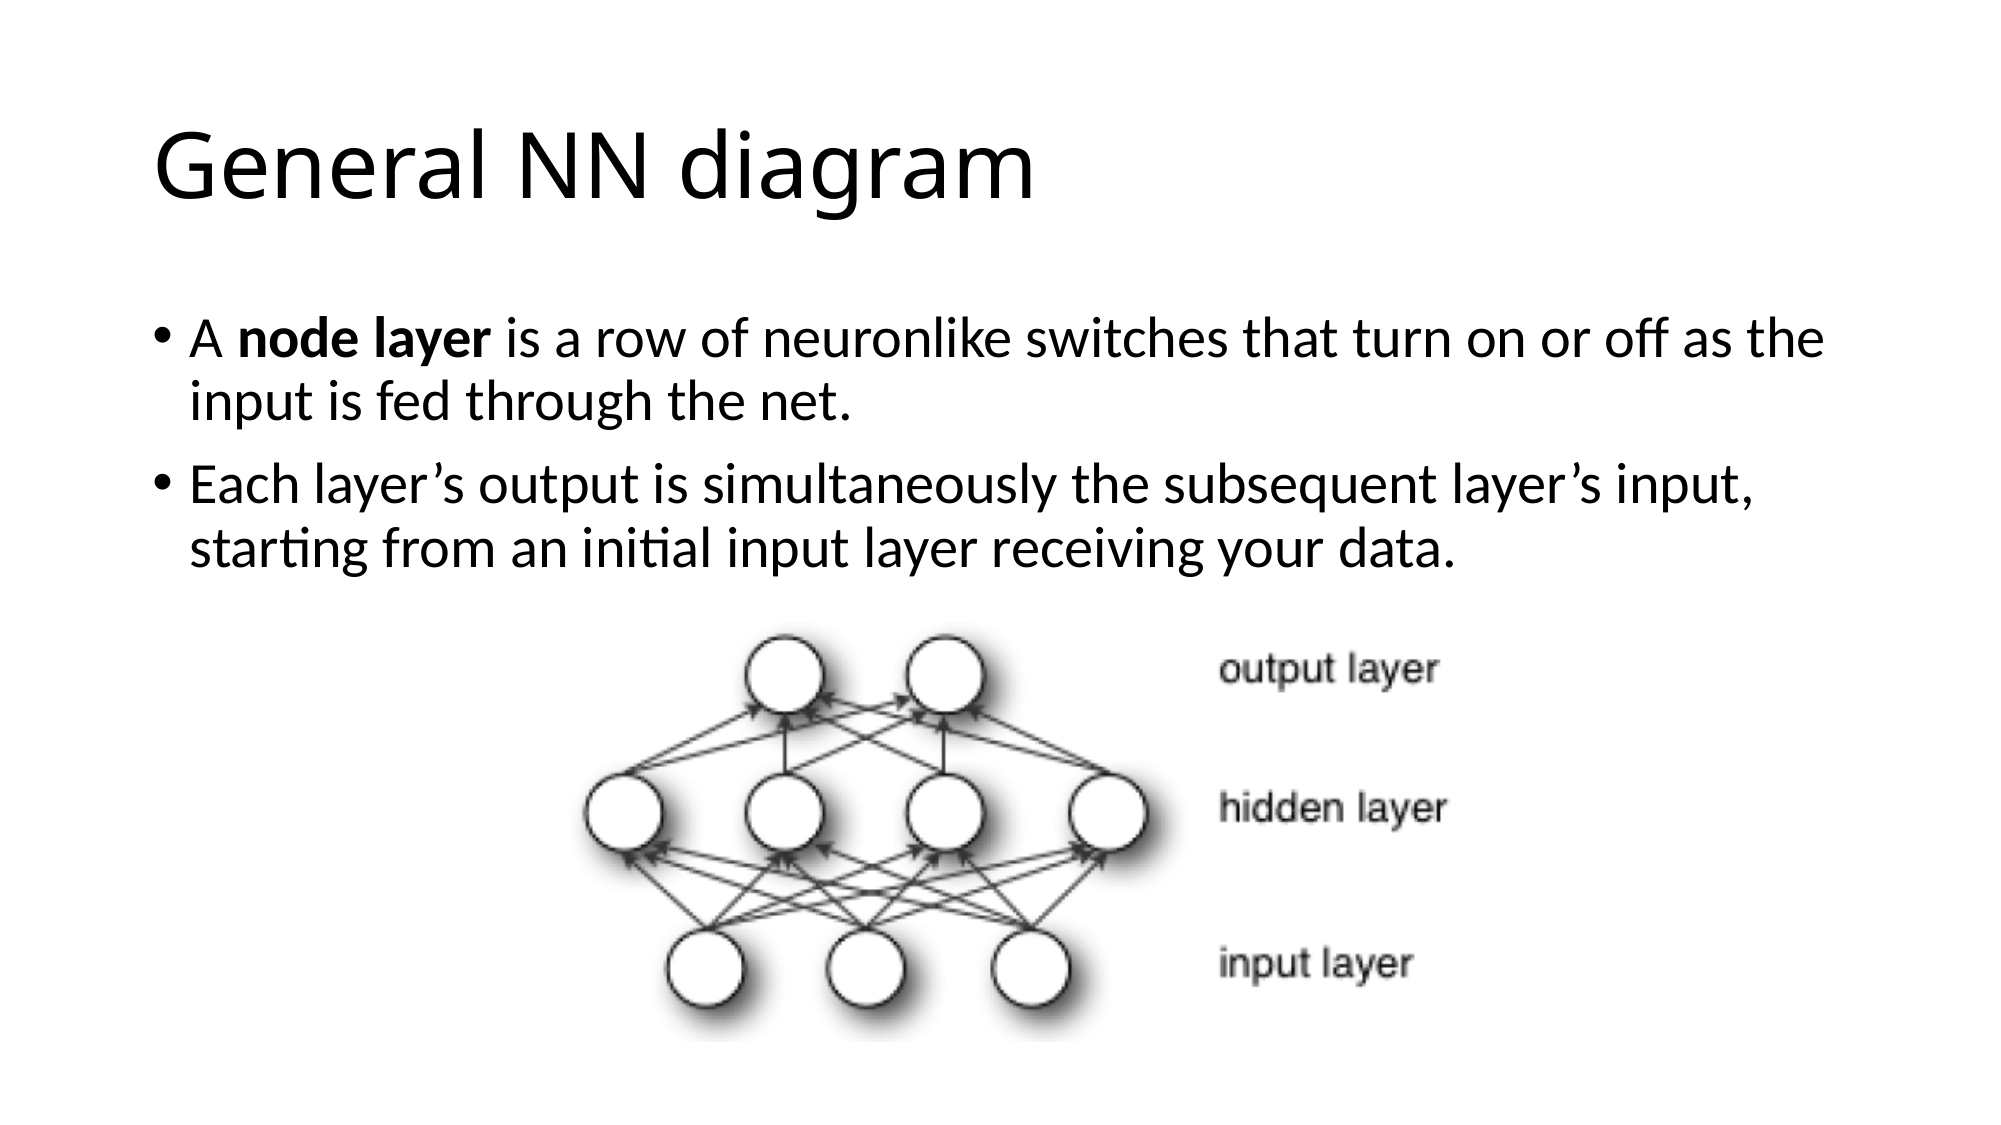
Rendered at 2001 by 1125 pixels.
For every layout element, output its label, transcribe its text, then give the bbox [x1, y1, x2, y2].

list A node layer is a row of neuronlike switches that turn on or off as the input is fed through the net. Each layer’s output is simultaneously the subsequent layer’s input, starting from an initial input layer receiving your data. [137, 299, 1863, 1092]
title General NN diagram [137, 59, 1863, 278]
picture [559, 606, 1468, 1042]
